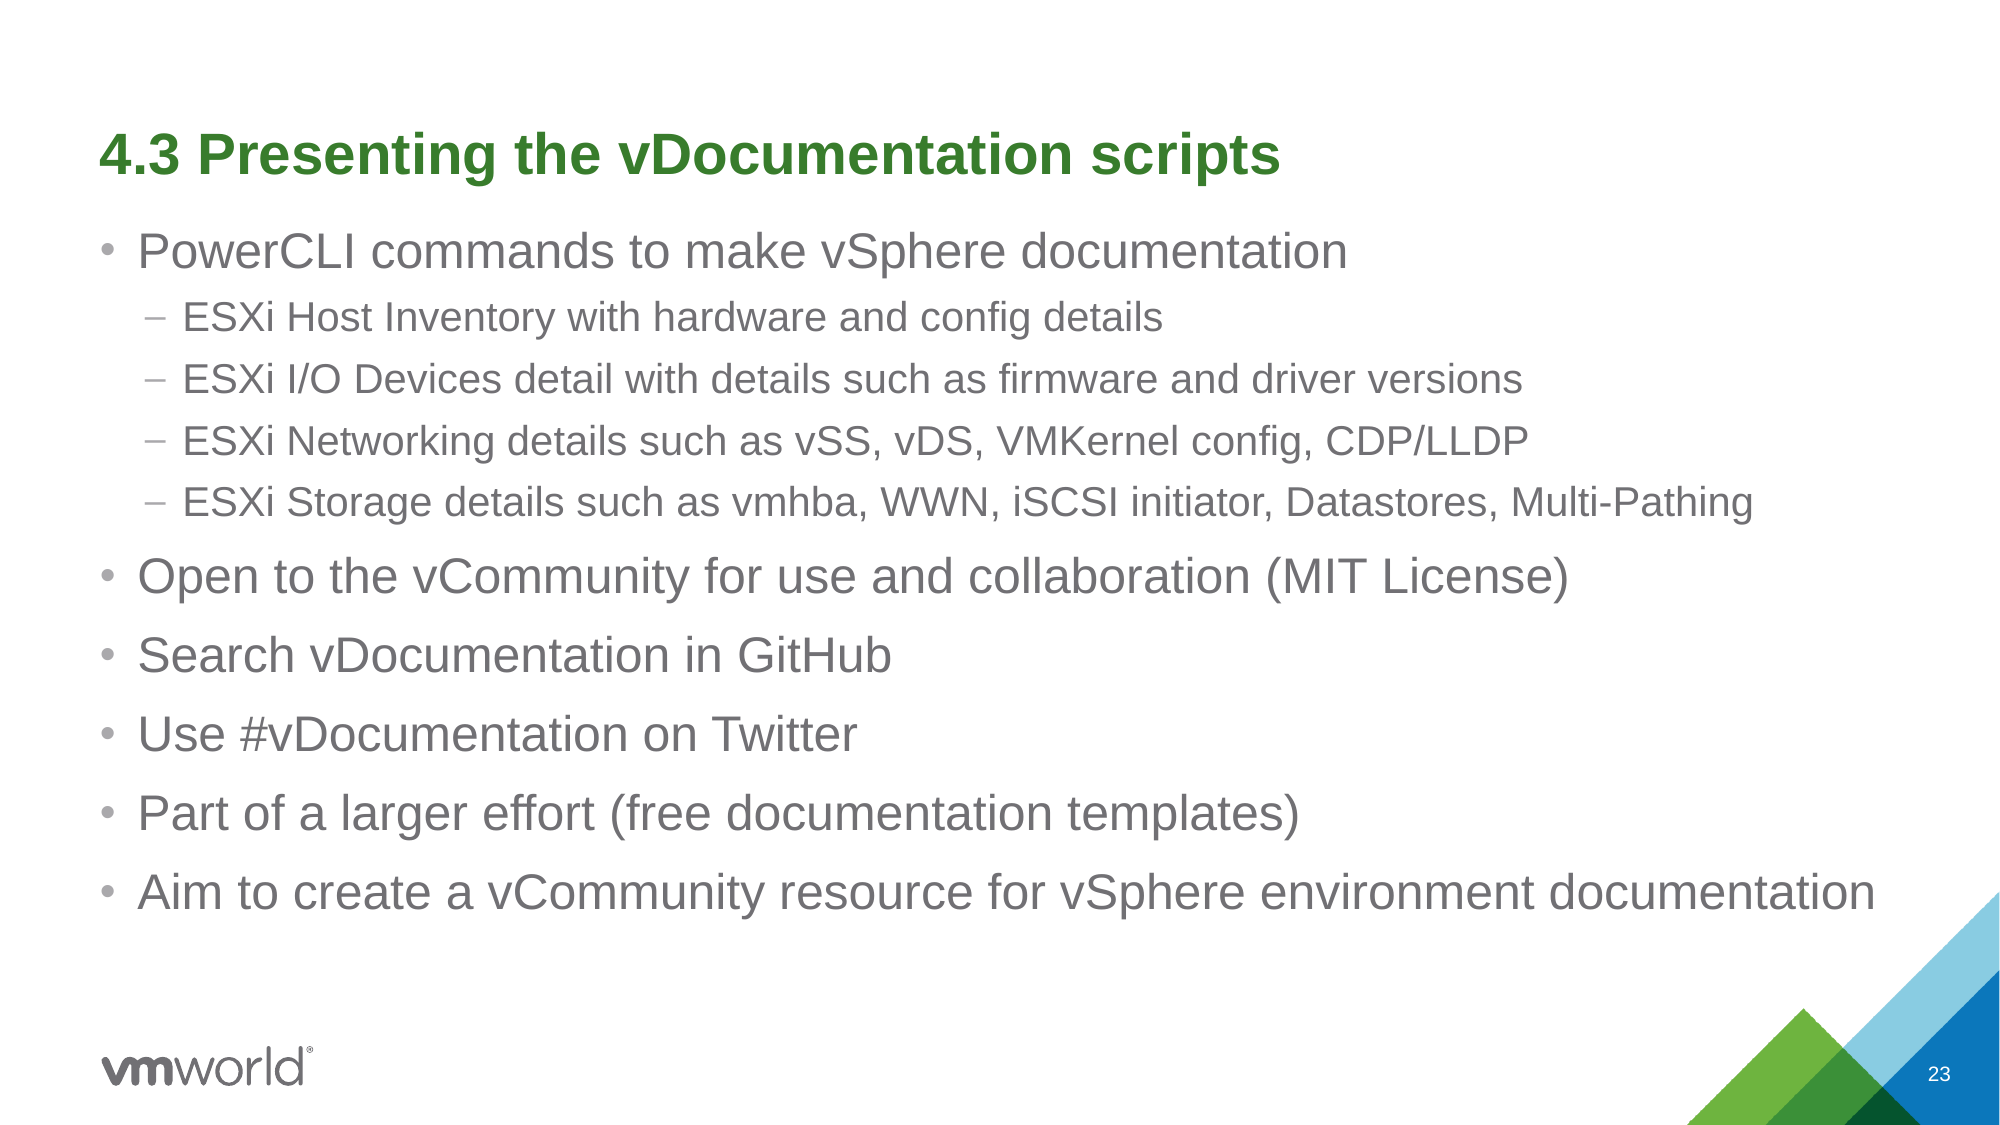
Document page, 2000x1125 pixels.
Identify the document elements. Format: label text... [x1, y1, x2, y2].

picture [1674, 887, 2000, 1125]
title 4.3 Presenting the vDocumentation scripts [99, 54, 1900, 188]
slide_number 23 [1902, 1060, 1977, 1085]
list PowerCLI commands to make vSphere documentation ESXi Host Inventory with hardware and config details ESXi I/O Devices detail with details such as firmware and driver versions ESXi Networking details such as vSS, vDS, VMKernel config, CDP/LLDP ESXi Storage details such as vmhba, WWN, iSCSI initiator, Datastores, Multi-Pathing Open to the vCommunity for use and collaboration (MIT License) Search vDocumentation in GitHub Use #vDocumentation on Twitter Part of a larger effort (free documentation templates) Aim to create a vCommunity resource for vSphere environment documentation [99, 224, 1900, 988]
